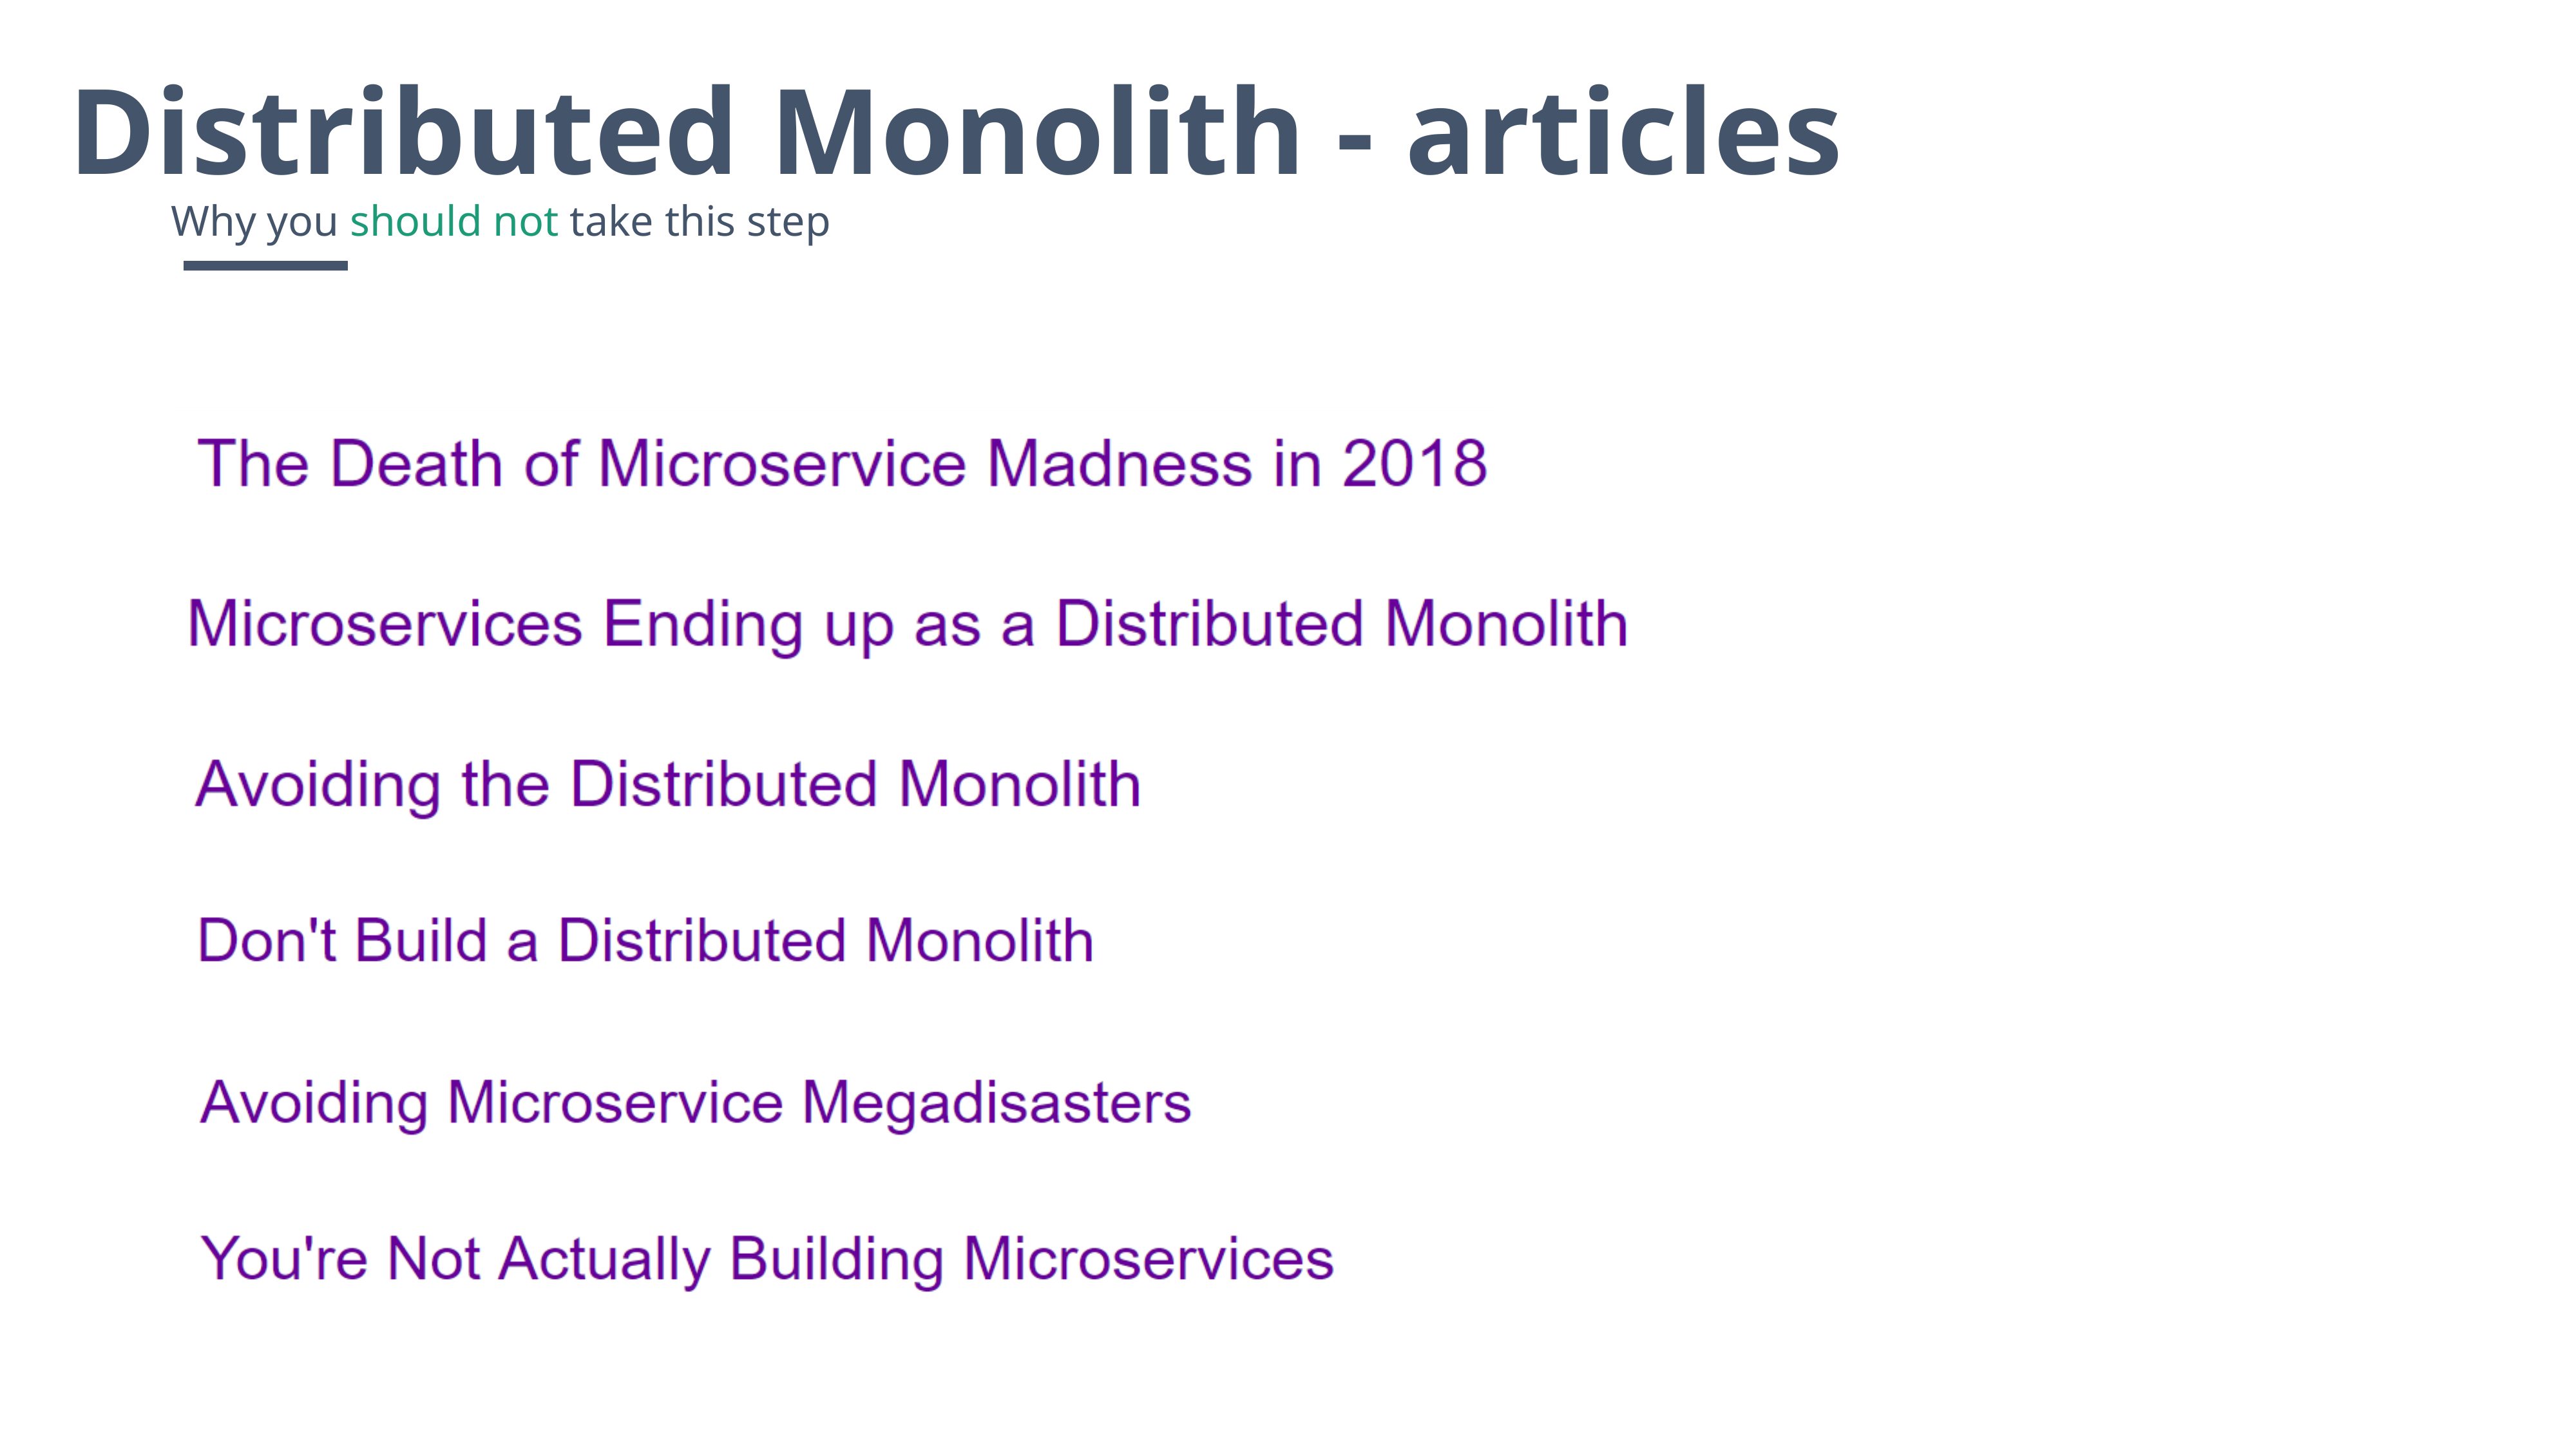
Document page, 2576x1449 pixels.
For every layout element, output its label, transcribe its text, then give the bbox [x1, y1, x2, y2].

picture [172, 903, 1105, 983]
picture [172, 579, 1636, 667]
picture [172, 741, 1156, 829]
picture [172, 410, 1499, 504]
text_box Why you should not take this step [148, 173, 854, 256]
picture [172, 1059, 1207, 1143]
text_box [184, 261, 348, 271]
text_box Distributed Monolith - articles [59, 51, 1853, 203]
picture [172, 1218, 1349, 1303]
